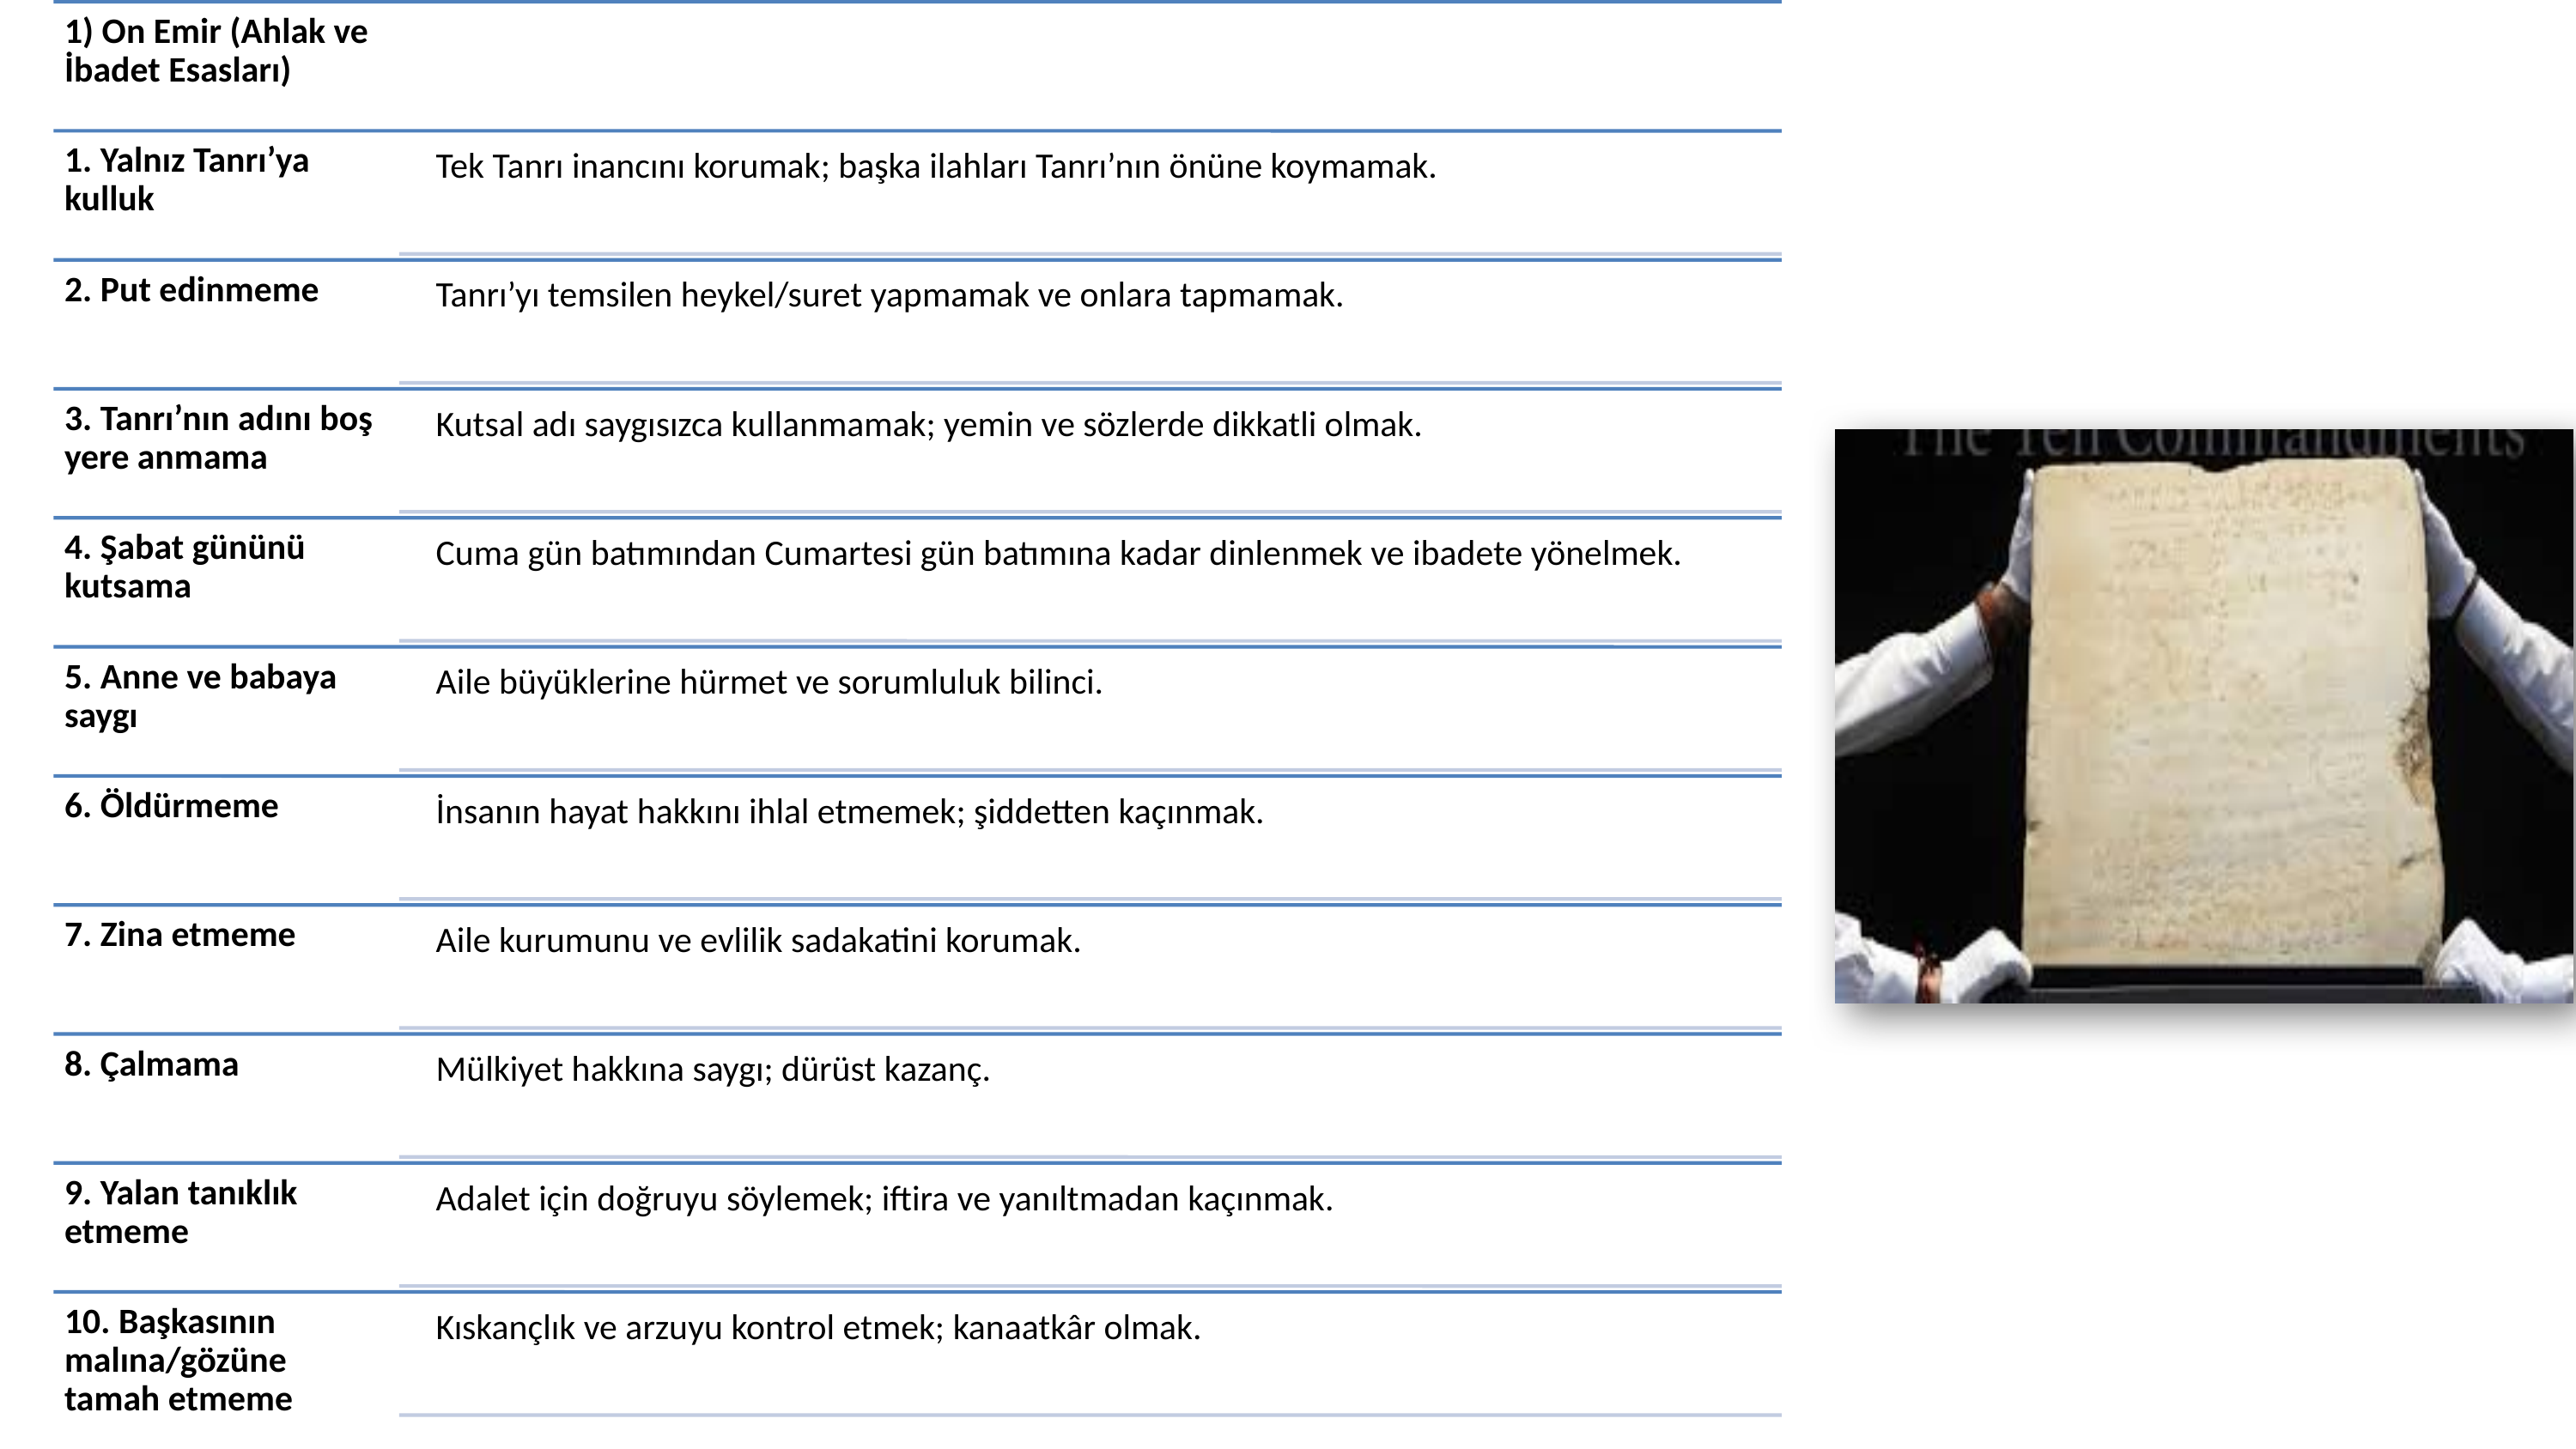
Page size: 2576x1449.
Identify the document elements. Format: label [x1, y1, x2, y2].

picture [1835, 428, 2573, 1003]
text_box [53, 0, 1783, 1422]
